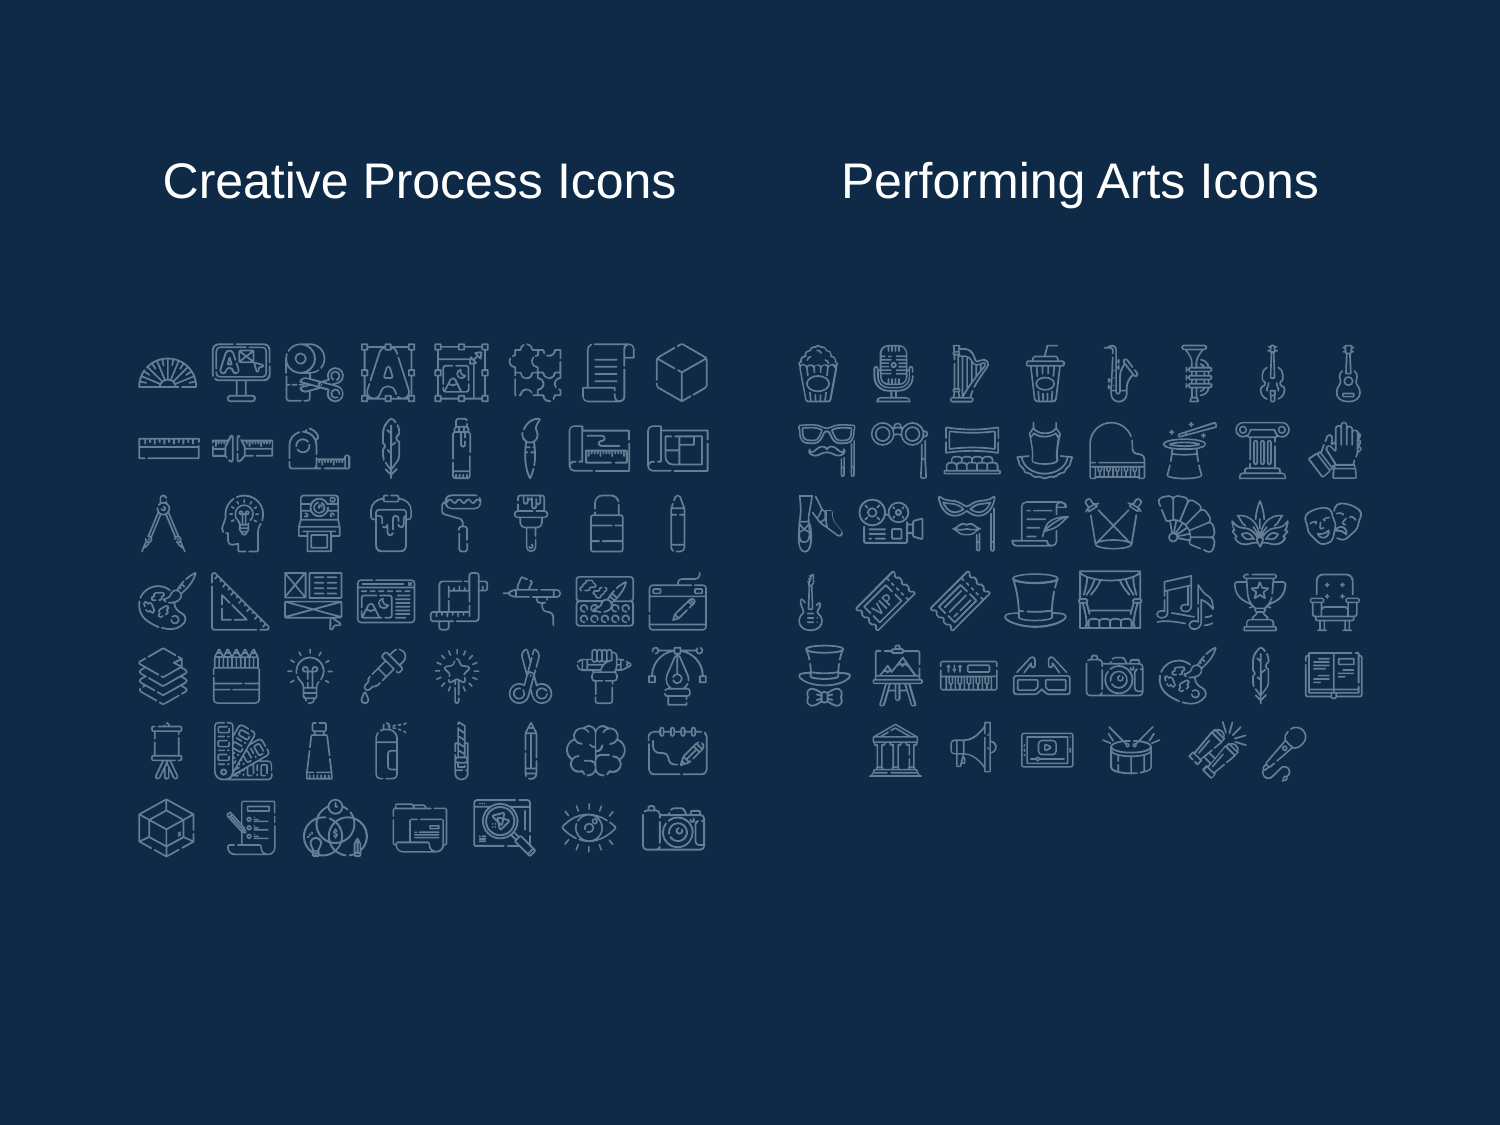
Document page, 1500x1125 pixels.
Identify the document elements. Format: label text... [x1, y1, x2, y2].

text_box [297, 494, 341, 553]
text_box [359, 648, 407, 705]
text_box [797, 344, 839, 403]
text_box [356, 579, 416, 624]
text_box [581, 343, 635, 403]
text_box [506, 343, 562, 403]
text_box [1012, 655, 1071, 696]
text_box [949, 344, 989, 403]
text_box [873, 344, 914, 403]
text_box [1233, 573, 1287, 632]
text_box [1083, 497, 1143, 550]
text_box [1101, 725, 1161, 775]
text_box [797, 494, 844, 553]
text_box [648, 571, 708, 631]
text_box [521, 417, 541, 480]
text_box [872, 644, 924, 707]
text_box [655, 343, 708, 403]
title Performing Arts Icons [789, 133, 1371, 239]
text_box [513, 494, 549, 553]
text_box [429, 571, 489, 631]
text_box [434, 343, 489, 403]
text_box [797, 573, 824, 632]
text_box [1089, 421, 1146, 480]
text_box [929, 570, 991, 632]
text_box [1304, 651, 1363, 700]
text_box [868, 723, 922, 777]
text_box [473, 798, 537, 857]
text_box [646, 425, 709, 473]
text_box [1004, 573, 1067, 628]
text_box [856, 498, 924, 545]
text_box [360, 343, 416, 403]
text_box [854, 570, 917, 632]
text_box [284, 343, 347, 403]
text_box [1020, 732, 1074, 768]
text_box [568, 425, 631, 473]
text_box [505, 648, 556, 705]
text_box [943, 426, 1002, 475]
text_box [288, 427, 351, 470]
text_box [1103, 344, 1139, 403]
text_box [138, 798, 195, 858]
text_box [150, 721, 183, 780]
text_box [434, 648, 480, 705]
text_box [1085, 654, 1144, 697]
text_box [575, 575, 635, 627]
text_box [381, 417, 401, 480]
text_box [641, 804, 706, 851]
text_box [213, 721, 273, 781]
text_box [589, 494, 624, 553]
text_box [870, 421, 929, 480]
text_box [647, 726, 708, 776]
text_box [1162, 421, 1218, 480]
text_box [1157, 646, 1218, 705]
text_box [502, 576, 562, 627]
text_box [392, 803, 448, 853]
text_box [950, 721, 998, 773]
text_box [211, 434, 274, 463]
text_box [1251, 646, 1270, 705]
text_box [454, 721, 469, 781]
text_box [1180, 344, 1213, 403]
text_box [212, 648, 261, 704]
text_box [451, 417, 472, 480]
title Creative Process Icons [129, 133, 711, 239]
text_box [1078, 570, 1143, 629]
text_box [561, 802, 617, 853]
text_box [1155, 574, 1215, 631]
text_box [524, 721, 538, 780]
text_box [1016, 421, 1074, 480]
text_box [1010, 500, 1070, 547]
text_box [1260, 726, 1308, 783]
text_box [302, 798, 369, 858]
text_box [566, 725, 626, 777]
text_box [138, 437, 200, 460]
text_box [1303, 502, 1364, 546]
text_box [1231, 499, 1289, 548]
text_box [1025, 344, 1066, 403]
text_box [1234, 421, 1291, 480]
text_box [138, 357, 197, 388]
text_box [136, 571, 197, 631]
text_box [939, 660, 999, 691]
text_box [648, 646, 707, 706]
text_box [225, 800, 276, 856]
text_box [211, 343, 271, 403]
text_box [210, 571, 270, 631]
text_box [1158, 495, 1216, 553]
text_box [369, 494, 413, 553]
text_box [670, 494, 686, 553]
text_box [137, 647, 189, 706]
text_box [441, 494, 482, 553]
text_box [1188, 720, 1248, 780]
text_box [937, 495, 996, 553]
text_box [797, 423, 856, 478]
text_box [1259, 344, 1286, 403]
text_box [1308, 421, 1362, 479]
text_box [220, 494, 266, 553]
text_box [305, 721, 333, 780]
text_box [797, 644, 852, 707]
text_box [286, 648, 333, 705]
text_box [1309, 573, 1361, 632]
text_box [576, 648, 633, 705]
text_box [283, 571, 343, 631]
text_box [1335, 344, 1362, 403]
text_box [140, 494, 186, 553]
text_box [375, 721, 408, 780]
